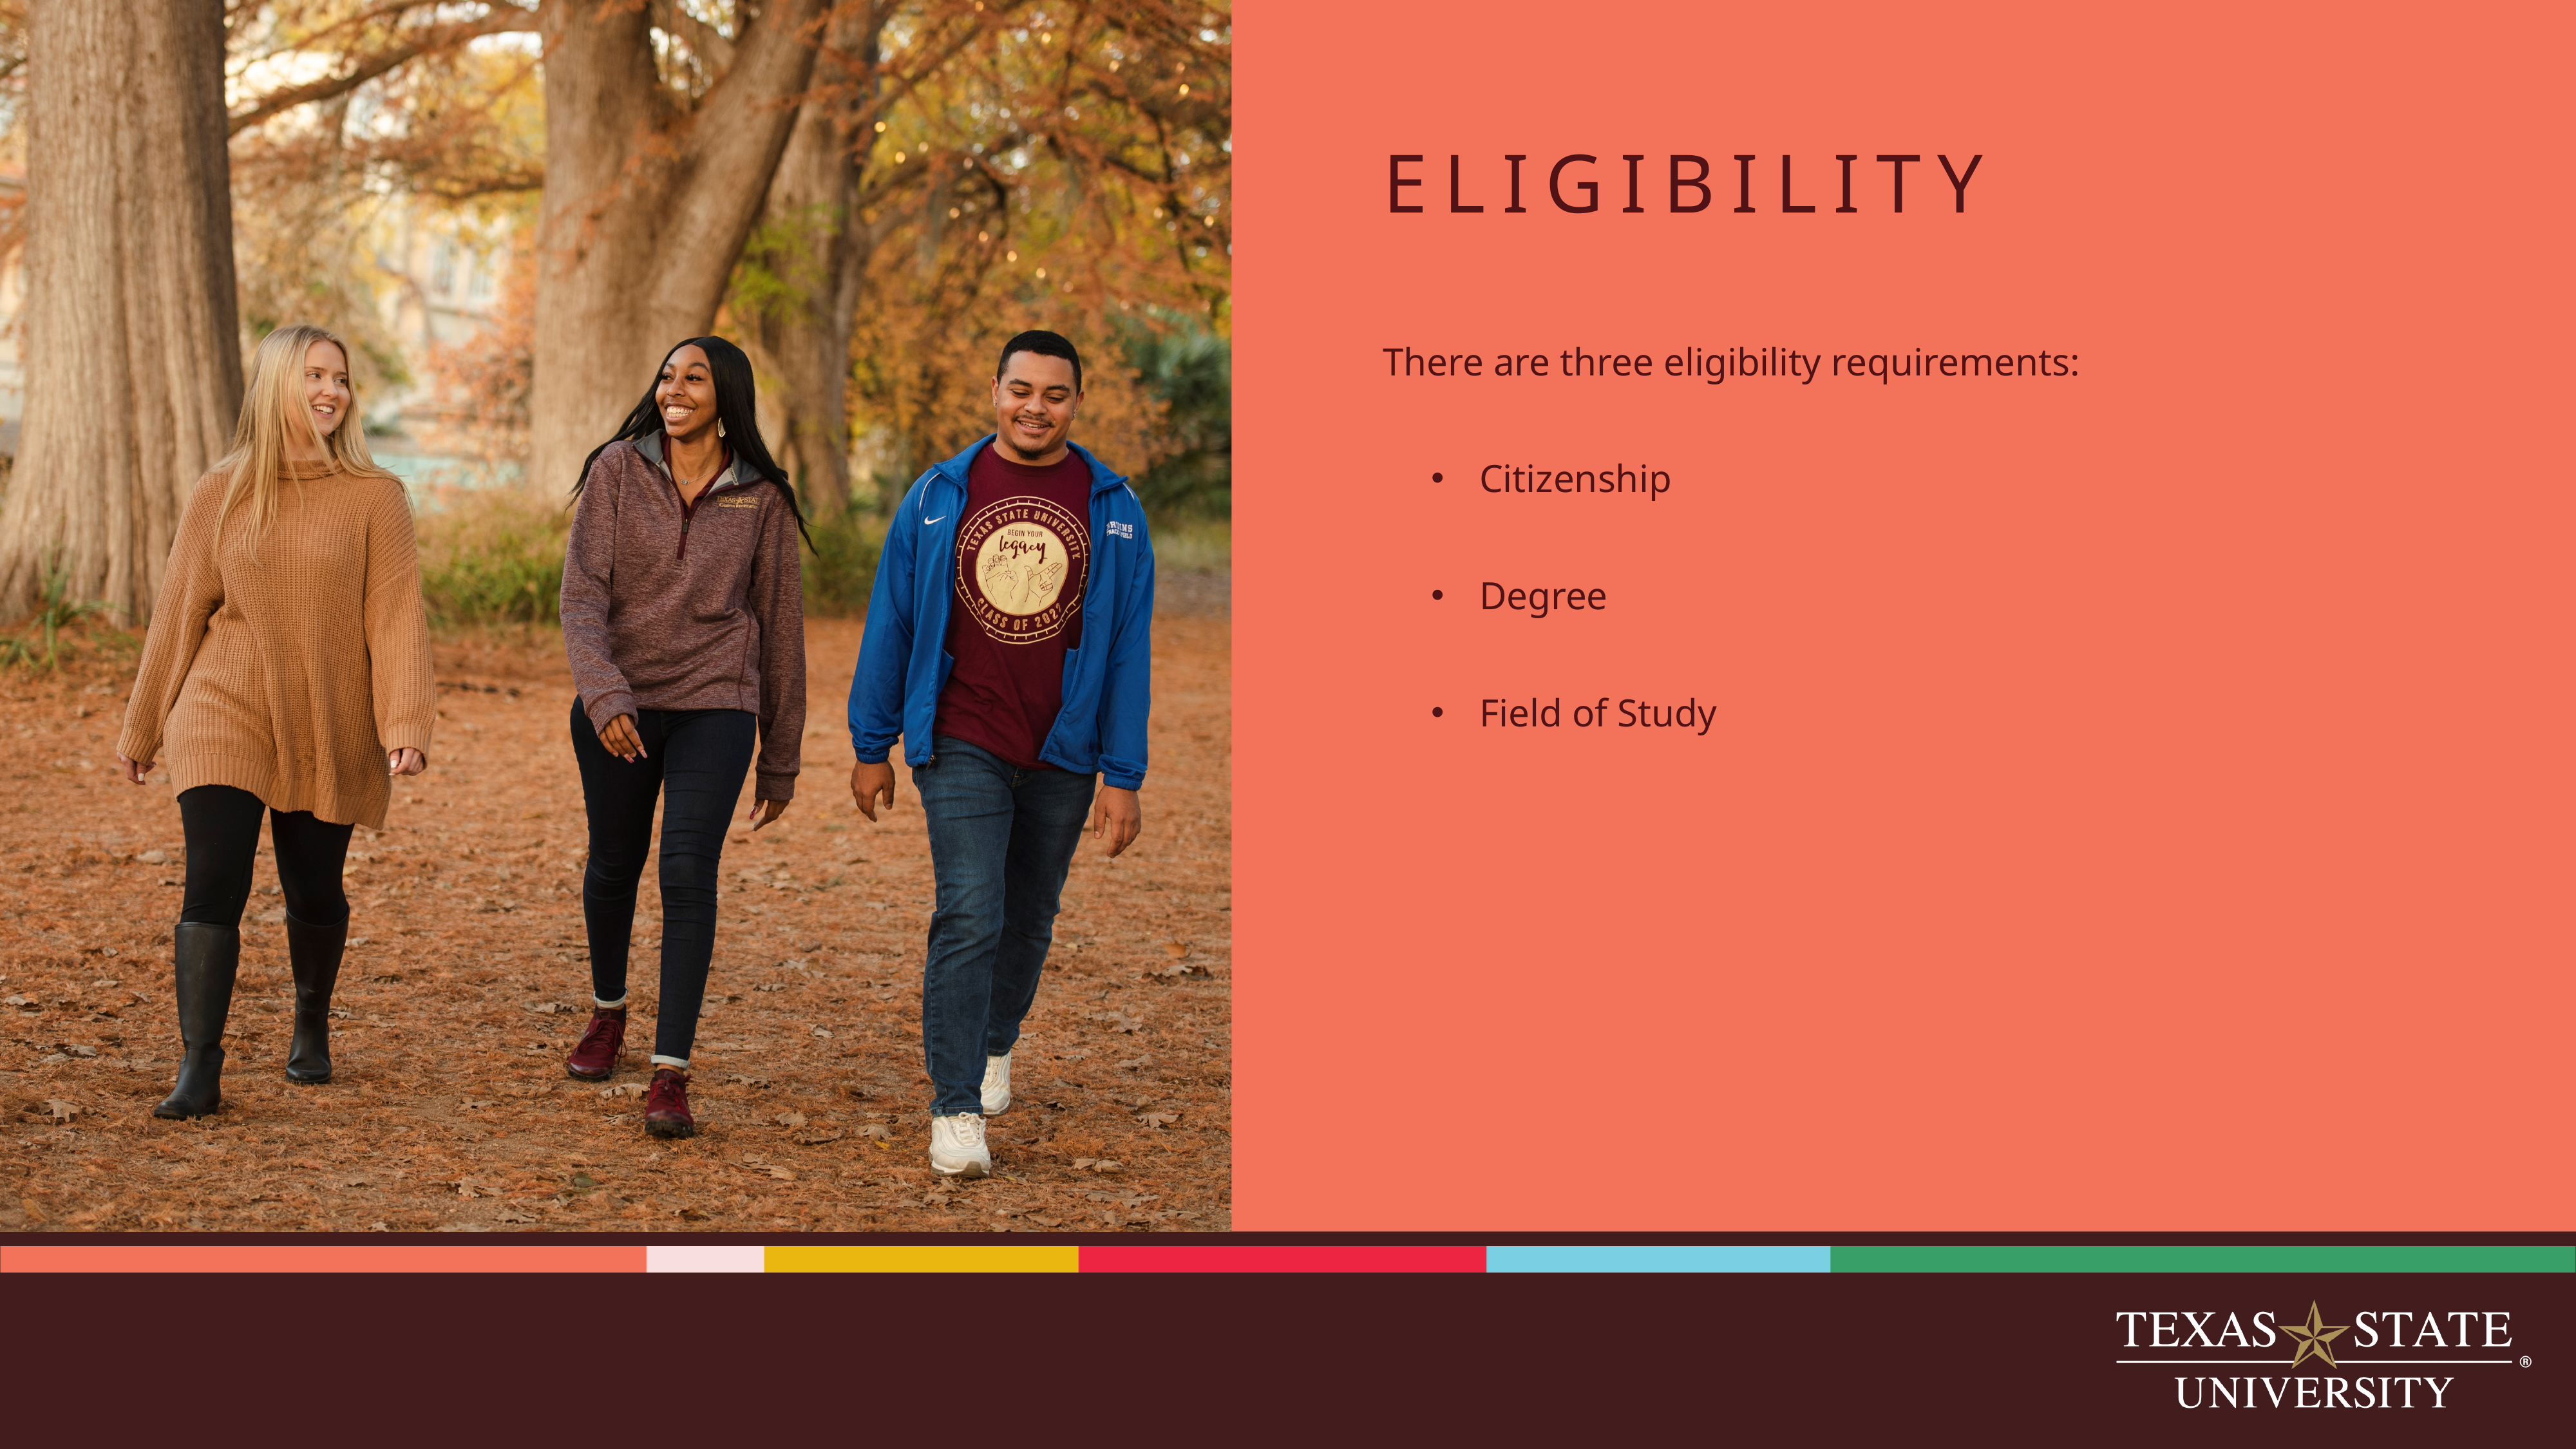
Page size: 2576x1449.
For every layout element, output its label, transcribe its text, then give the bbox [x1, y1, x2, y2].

picture [0, 1246, 2576, 1449]
title ELIGIBILITY [1373, 138, 2485, 235]
picture [0, 0, 1232, 1232]
list There are three eligibility requirements: Citizenship Degree Field of Study [1373, 310, 2267, 794]
